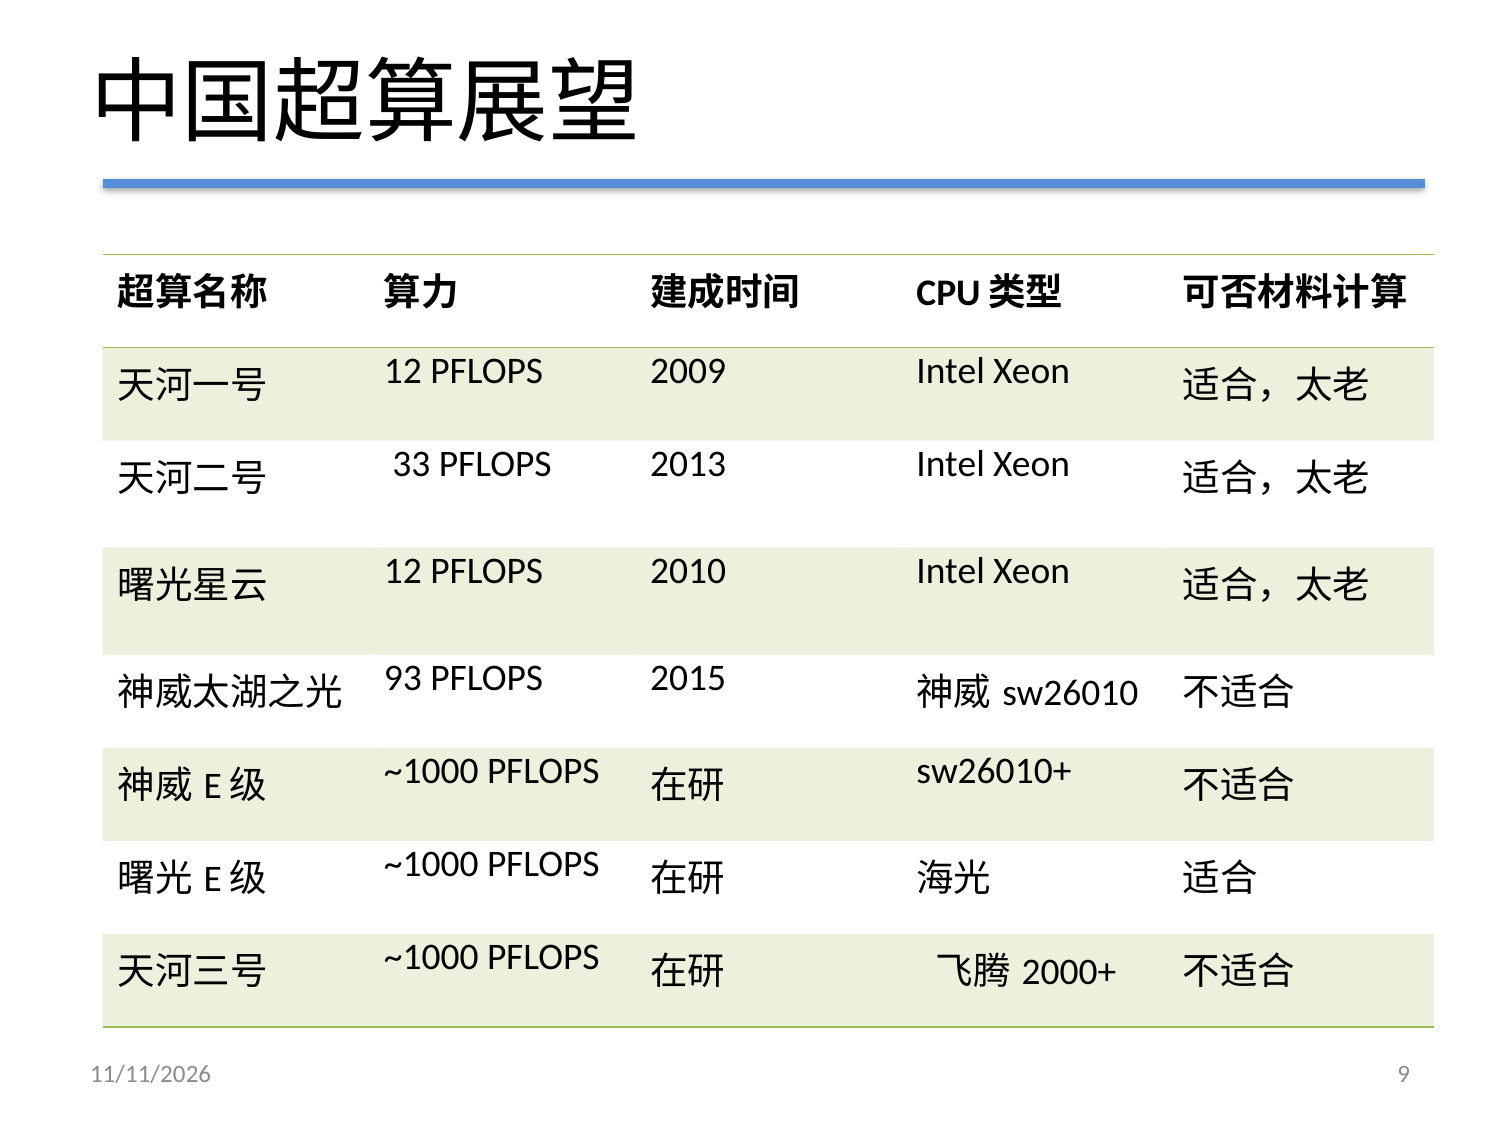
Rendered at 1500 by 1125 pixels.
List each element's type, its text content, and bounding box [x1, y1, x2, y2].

table_cell 海光 [901, 841, 1168, 934]
table_cell 不适合 [1168, 748, 1434, 841]
table_cell 不适合 [1168, 655, 1434, 748]
table_cell ~1000 PFLOPS [369, 748, 635, 841]
table_cell Intel Xeon [901, 348, 1168, 441]
table_cell 2010 [635, 548, 901, 655]
slide_number 9 [1074, 1042, 1425, 1103]
table_cell 2015 [635, 655, 901, 748]
table_cell ~1000 PFLOPS [369, 841, 635, 934]
table_cell 适合，太老 [1168, 441, 1434, 548]
table_cell 神威E级 [103, 748, 369, 841]
table_cell Intel Xeon [901, 441, 1168, 548]
table_header CPU类型 [901, 255, 1168, 347]
table_cell sw26010+ [901, 748, 1168, 841]
table_cell 在研 [635, 934, 901, 1026]
table_cell 适合 [1168, 841, 1434, 934]
table_cell ~1000 PFLOPS [369, 934, 635, 1026]
table_cell 天河一号 [103, 348, 369, 441]
table_cell 在研 [635, 841, 901, 934]
table_cell 适合，太老 [1168, 348, 1434, 441]
table_cell 93 PFLOPS [369, 655, 635, 748]
table_cell 33 PFLOPS [369, 441, 635, 548]
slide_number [75, 1042, 425, 1103]
table_cell 2009 [635, 348, 901, 441]
table_cell 不适合 [1168, 934, 1434, 1026]
table_cell 飞腾2000+ [901, 934, 1168, 1026]
table_cell 曙光星云 [103, 548, 369, 655]
table_cell 在研 [635, 748, 901, 841]
table_cell 曙光E级 [103, 841, 369, 934]
table_cell 12 PFLOPS [369, 548, 635, 655]
table_cell 神威太湖之光 [103, 655, 369, 748]
table_cell 12 PFLOPS [369, 348, 635, 441]
table_header 超算名称 [103, 255, 369, 347]
table_cell 适合，太老 [1168, 548, 1434, 655]
table_header 建成时间 [635, 255, 901, 347]
table_cell 神威sw26010 [901, 655, 1168, 748]
table_cell Intel Xeon [901, 548, 1168, 655]
table_cell 天河三号 [103, 934, 369, 1026]
table_header 可否材料计算 [1168, 255, 1434, 347]
title 中国超算展望 [75, 28, 1425, 167]
table_cell 天河二号 [103, 441, 369, 548]
table_cell 2013 [635, 441, 901, 548]
table_header 算力 [369, 255, 635, 347]
